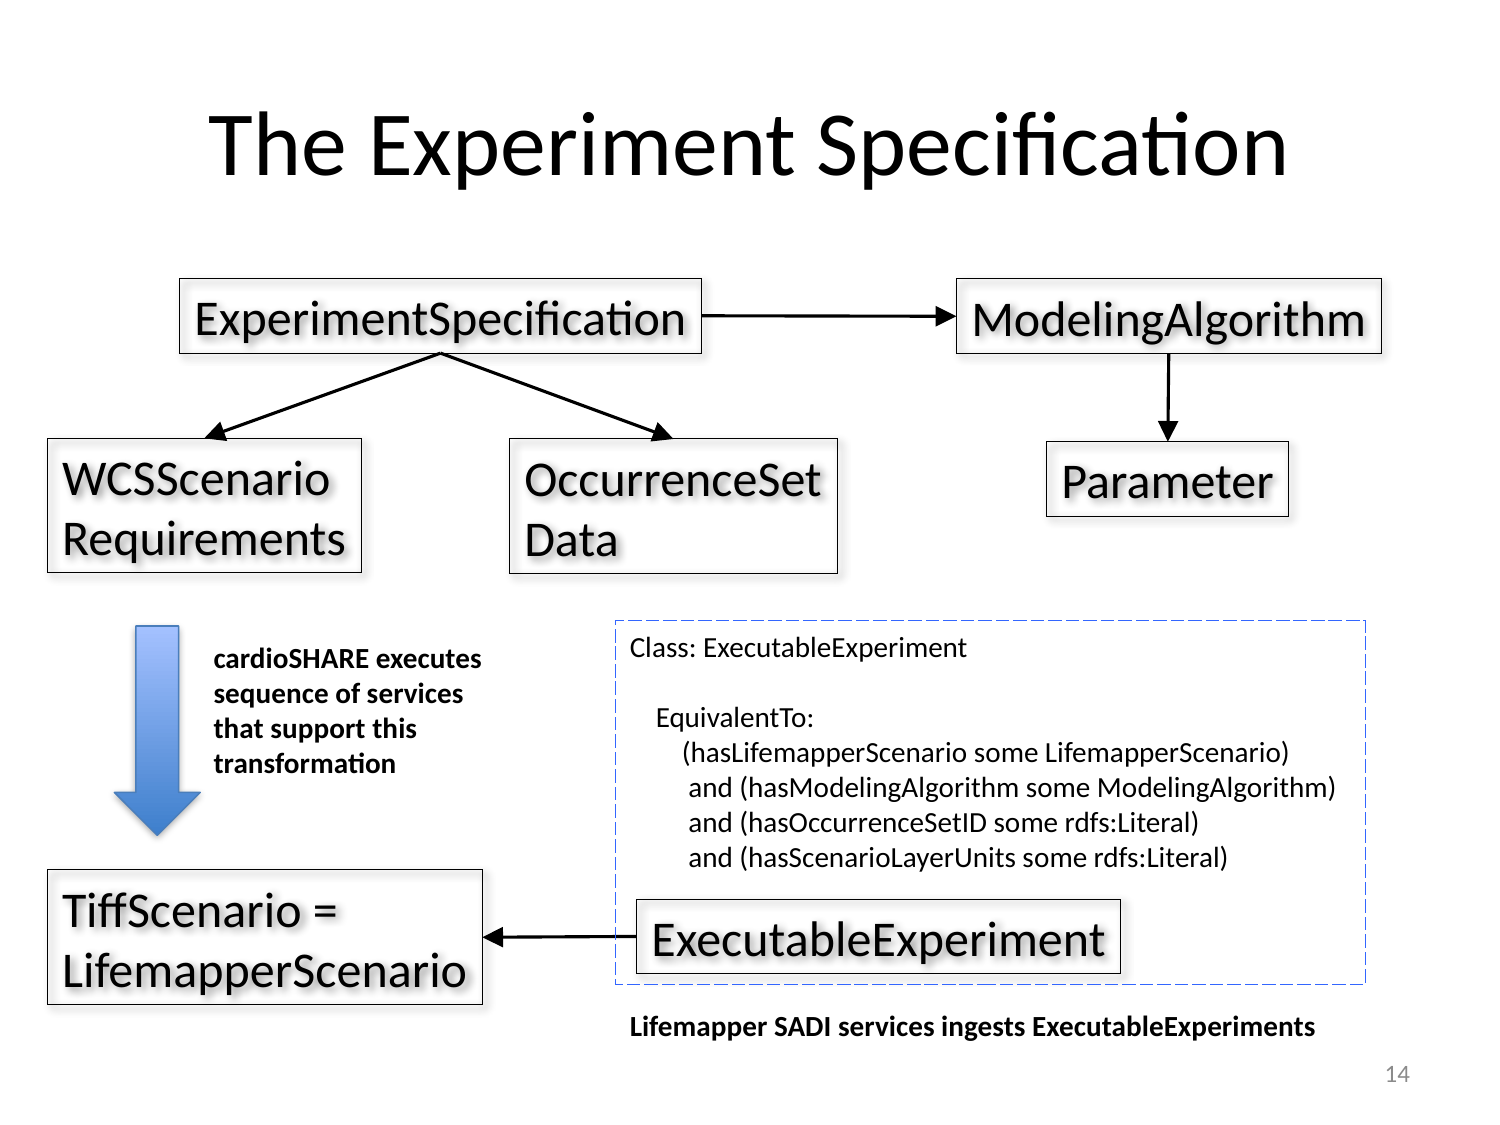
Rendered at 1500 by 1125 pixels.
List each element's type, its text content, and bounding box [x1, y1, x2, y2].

slide_number 14 [1074, 1042, 1425, 1103]
title The Experiment Specification [75, 45, 1425, 233]
text_box OccurrenceSet Data [509, 438, 838, 574]
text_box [440, 353, 674, 440]
text_box [113, 625, 201, 836]
text_box Lifemapper SADI services ingests ExecutableExperiments [615, 999, 1366, 1050]
text_box ExperimentSpecification [179, 278, 702, 354]
text_box WCSScenario Requirements [47, 438, 362, 573]
text_box TiffScenario = LifemapperScenario [47, 869, 483, 1005]
text_box Class: ExecutableExperiment EquivalentTo: (hasLifemapperScenario some LifemapperScenario) and (hasModelingAlgorithm some ModelingAlgorithm) and (hasOccurrenceSetID some rdfs:Literal) and (hasScenarioLayerUnits some rdfs:Literal) [615, 620, 1366, 985]
text_box cardioSHARE executes sequence of services that support this transformation [198, 632, 529, 787]
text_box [203, 353, 439, 439]
text_box Parameter [1046, 441, 1289, 517]
text_box ModelingAlgorithm [956, 278, 1382, 354]
